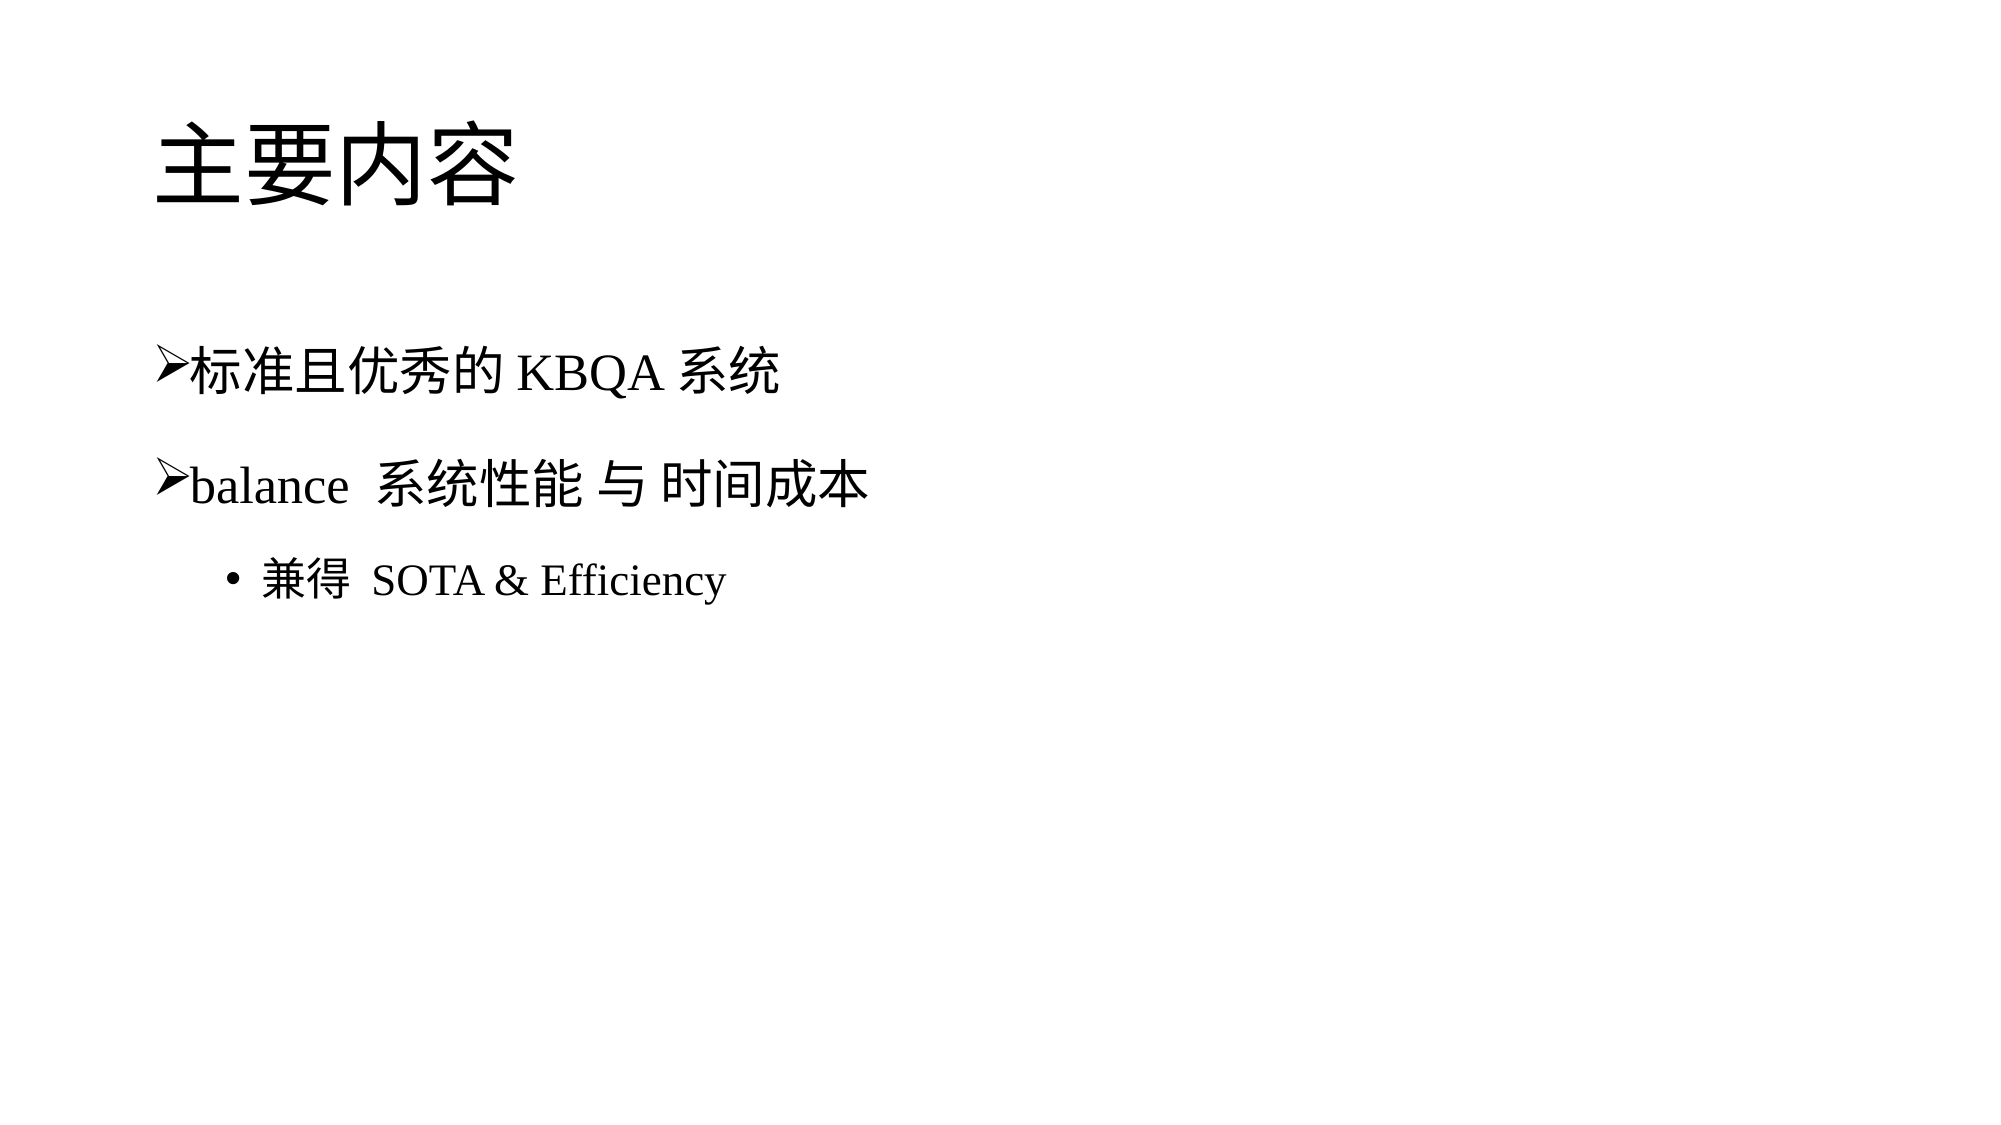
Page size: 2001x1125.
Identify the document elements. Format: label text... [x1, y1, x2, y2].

list 标准且优秀的KBQA系统 balance 系统性能 与 时间成本 兼得 SOTA & Efficiency [137, 299, 1863, 613]
title 主要内容 [137, 59, 1863, 278]
